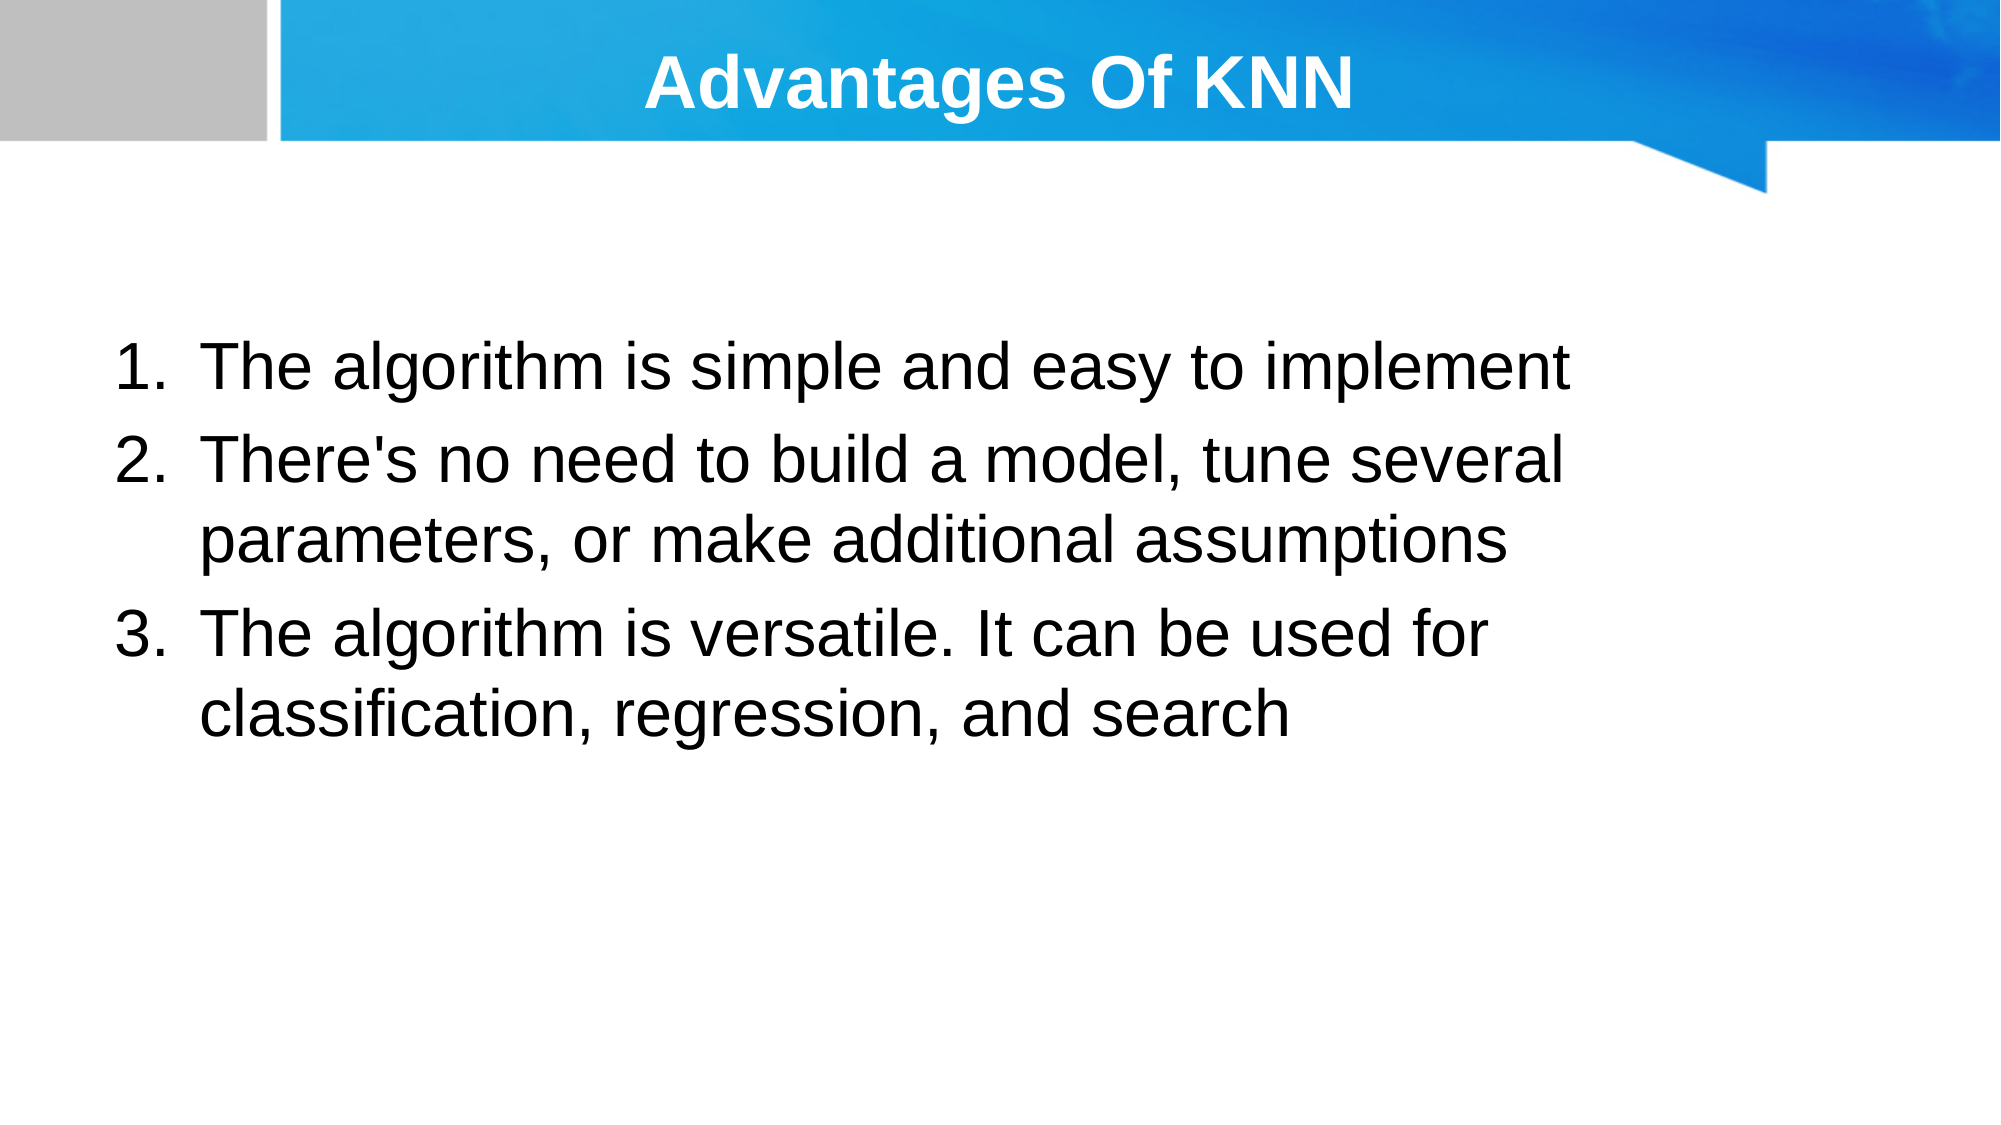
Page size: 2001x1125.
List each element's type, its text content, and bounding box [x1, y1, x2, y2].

title Advantages Of KNN [99, 30, 1901, 127]
picture [0, 0, 2000, 1125]
list The algorithm is simple and easy to implement There's no need to build a model, tune several parameters, or make additional assumptions The algorithm is versatile. It can be used for classification, regression, and search [99, 315, 1901, 871]
